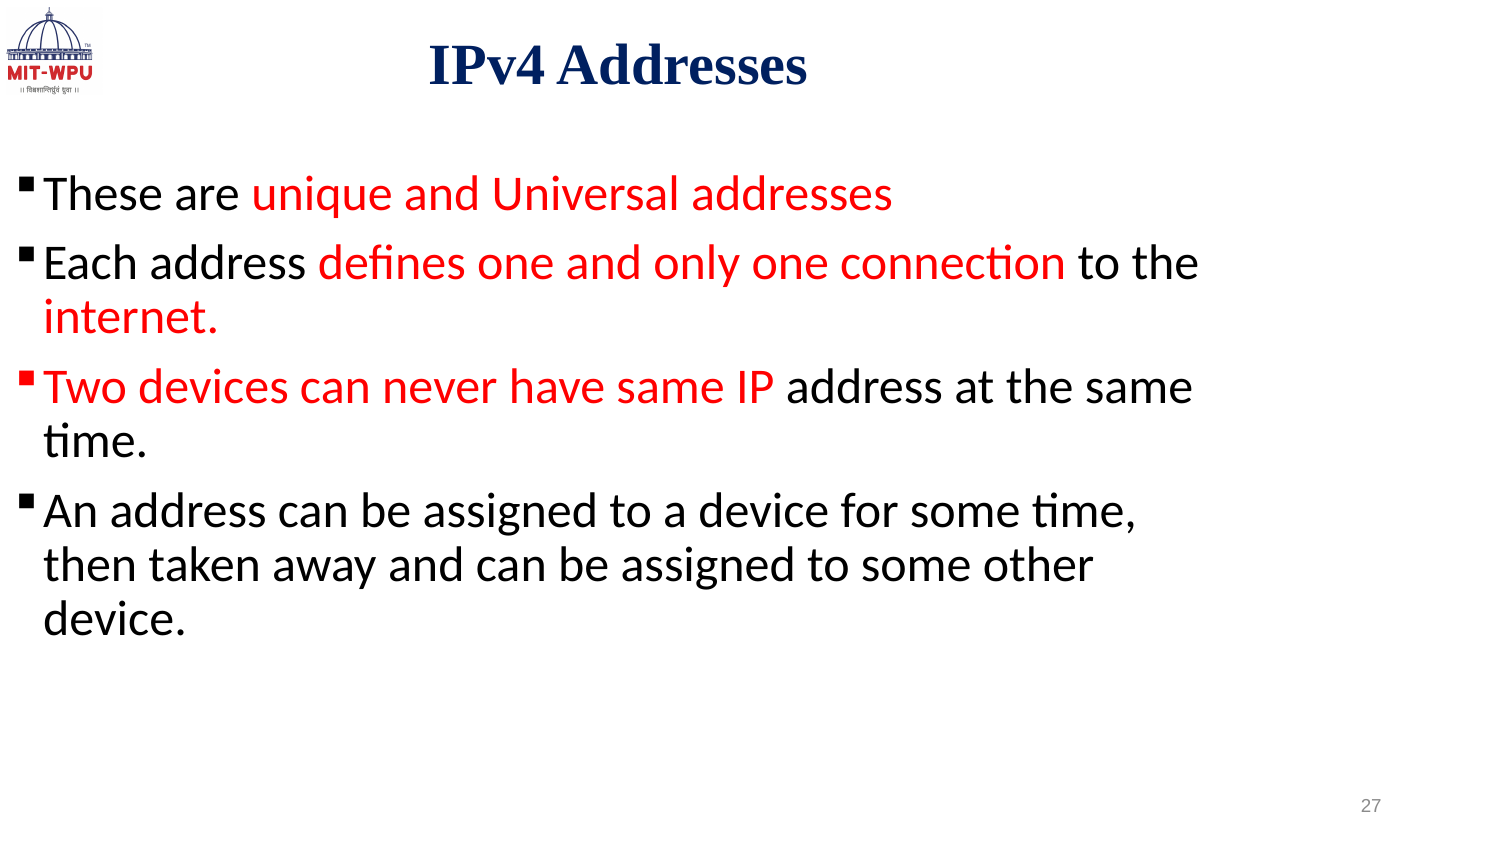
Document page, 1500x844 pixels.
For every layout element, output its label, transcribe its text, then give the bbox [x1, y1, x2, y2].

picture [6, 7, 103, 95]
title IPv4 Addresses [0, 24, 1238, 109]
slide_number 27 [1059, 782, 1397, 827]
list These are unique and Universal addresses Each address defines one and only one connection to the internet. Two devices can never have same IP address at the same time. An address can be assigned to a device for some time, then taken away and can be assigned to some other device. [0, 159, 1238, 655]
